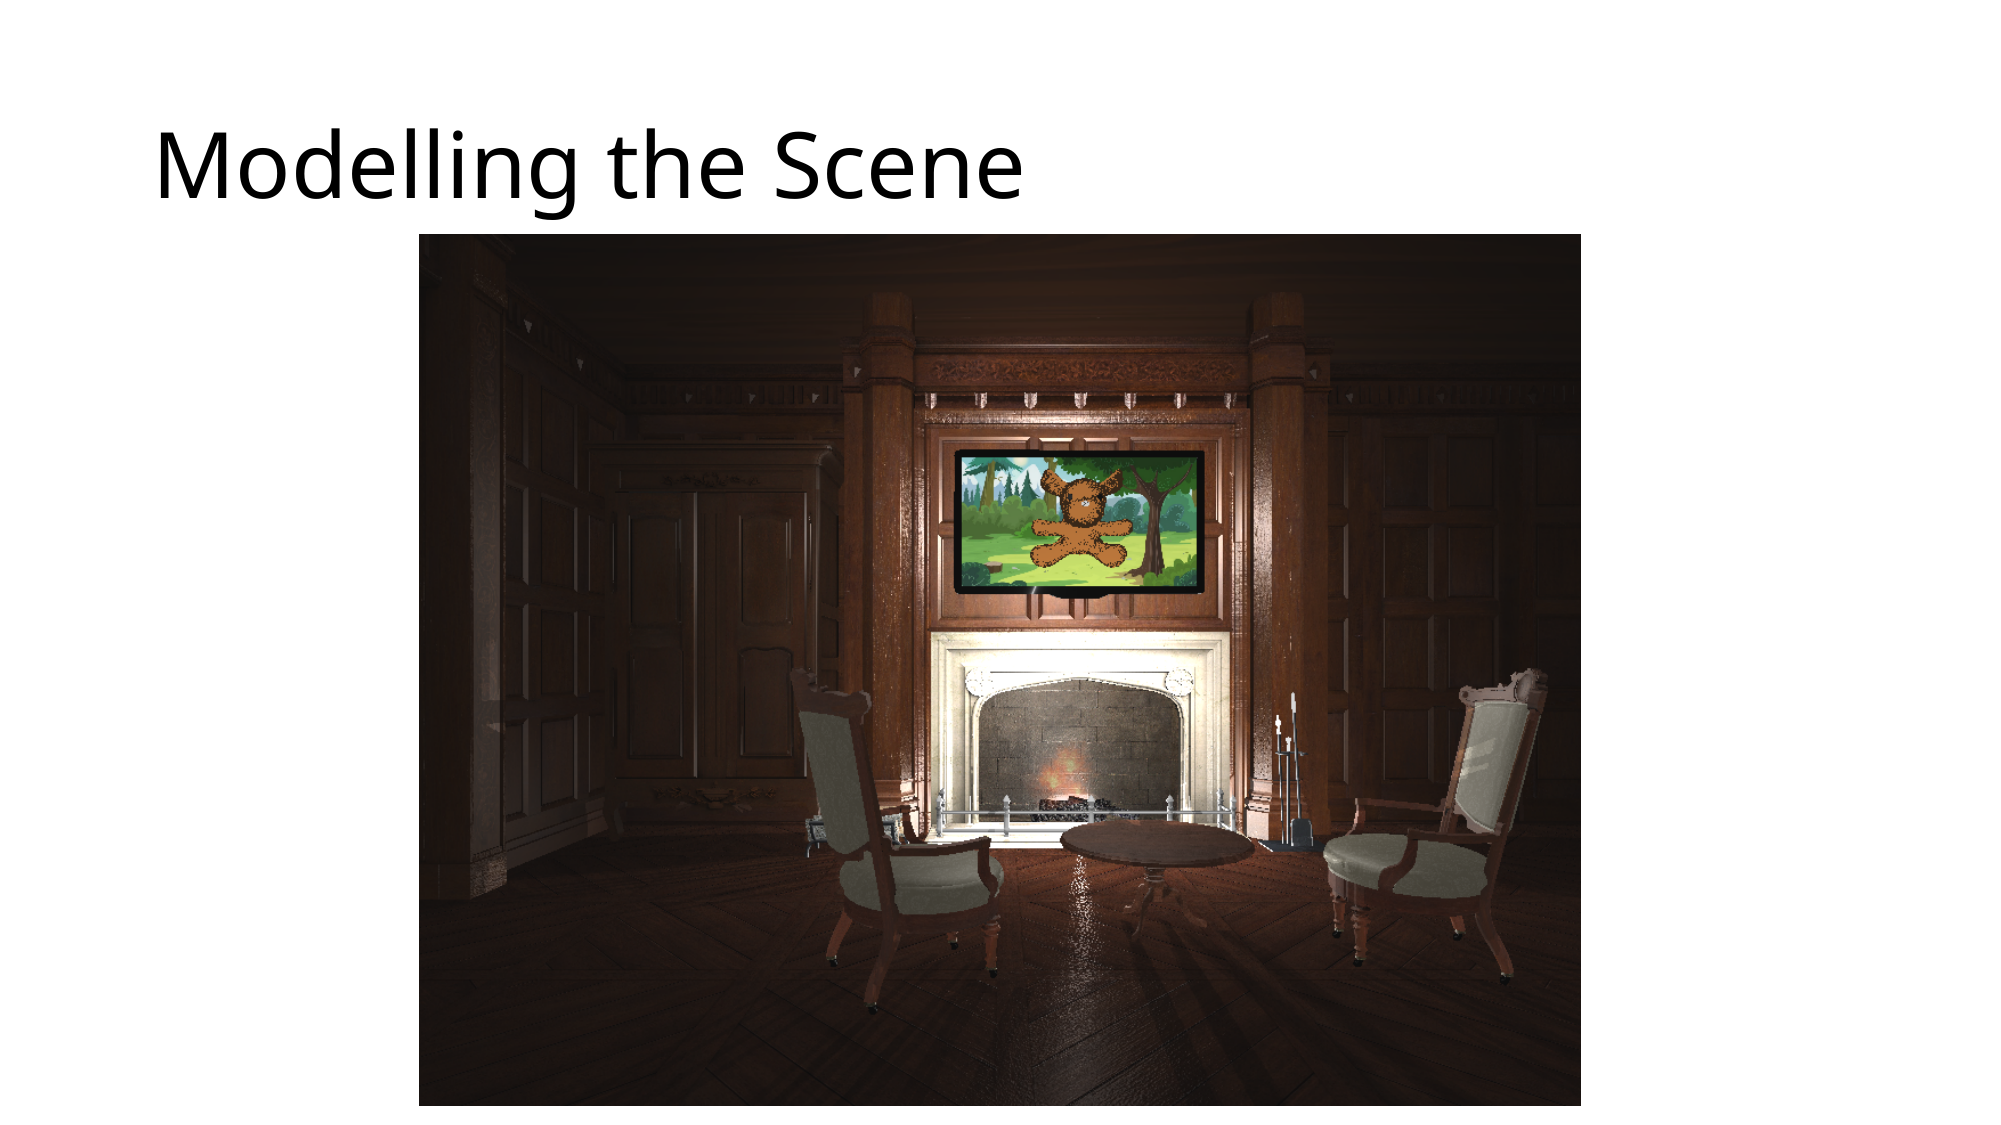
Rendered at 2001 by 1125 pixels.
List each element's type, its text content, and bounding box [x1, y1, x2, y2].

picture [419, 234, 1581, 1106]
title Modelling the Scene [137, 59, 1863, 278]
